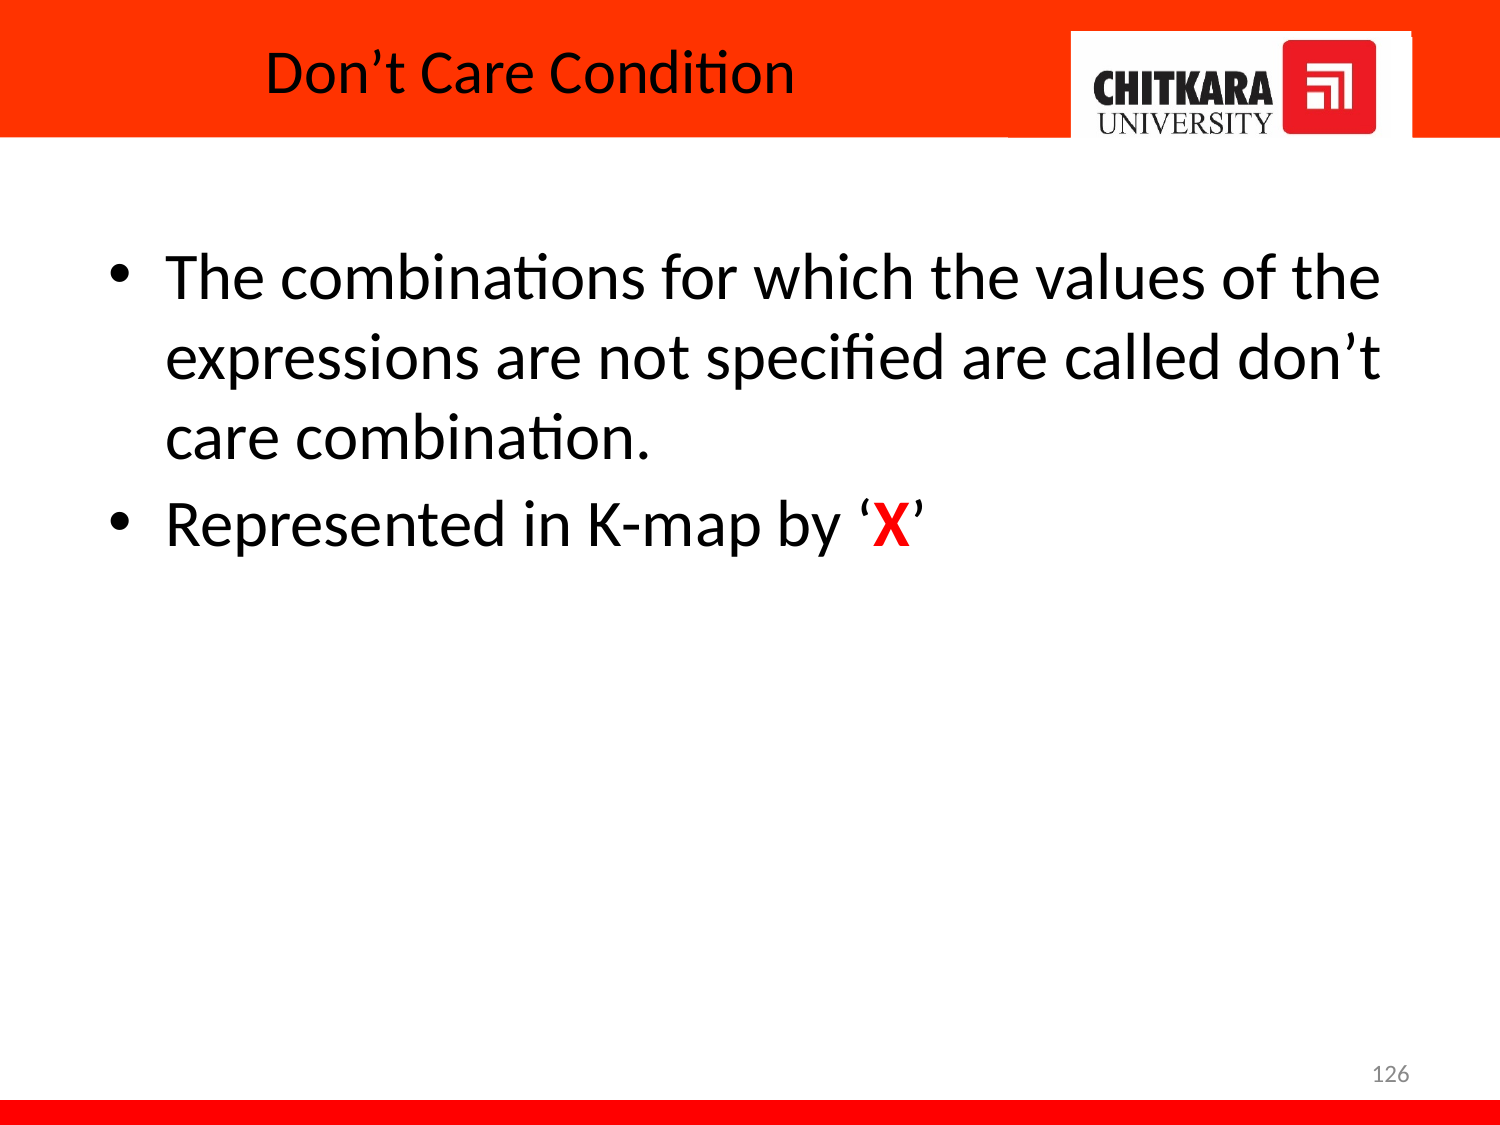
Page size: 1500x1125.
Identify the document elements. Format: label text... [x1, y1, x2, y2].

slide_number 126 [1074, 1042, 1425, 1103]
list The combinations for which the values of the expressions are not specified are called don’t care combination. Represented in K-map by ‘X’ [75, 224, 1425, 968]
title Don’t Care Condition [0, 0, 1063, 138]
picture [1074, 37, 1391, 138]
